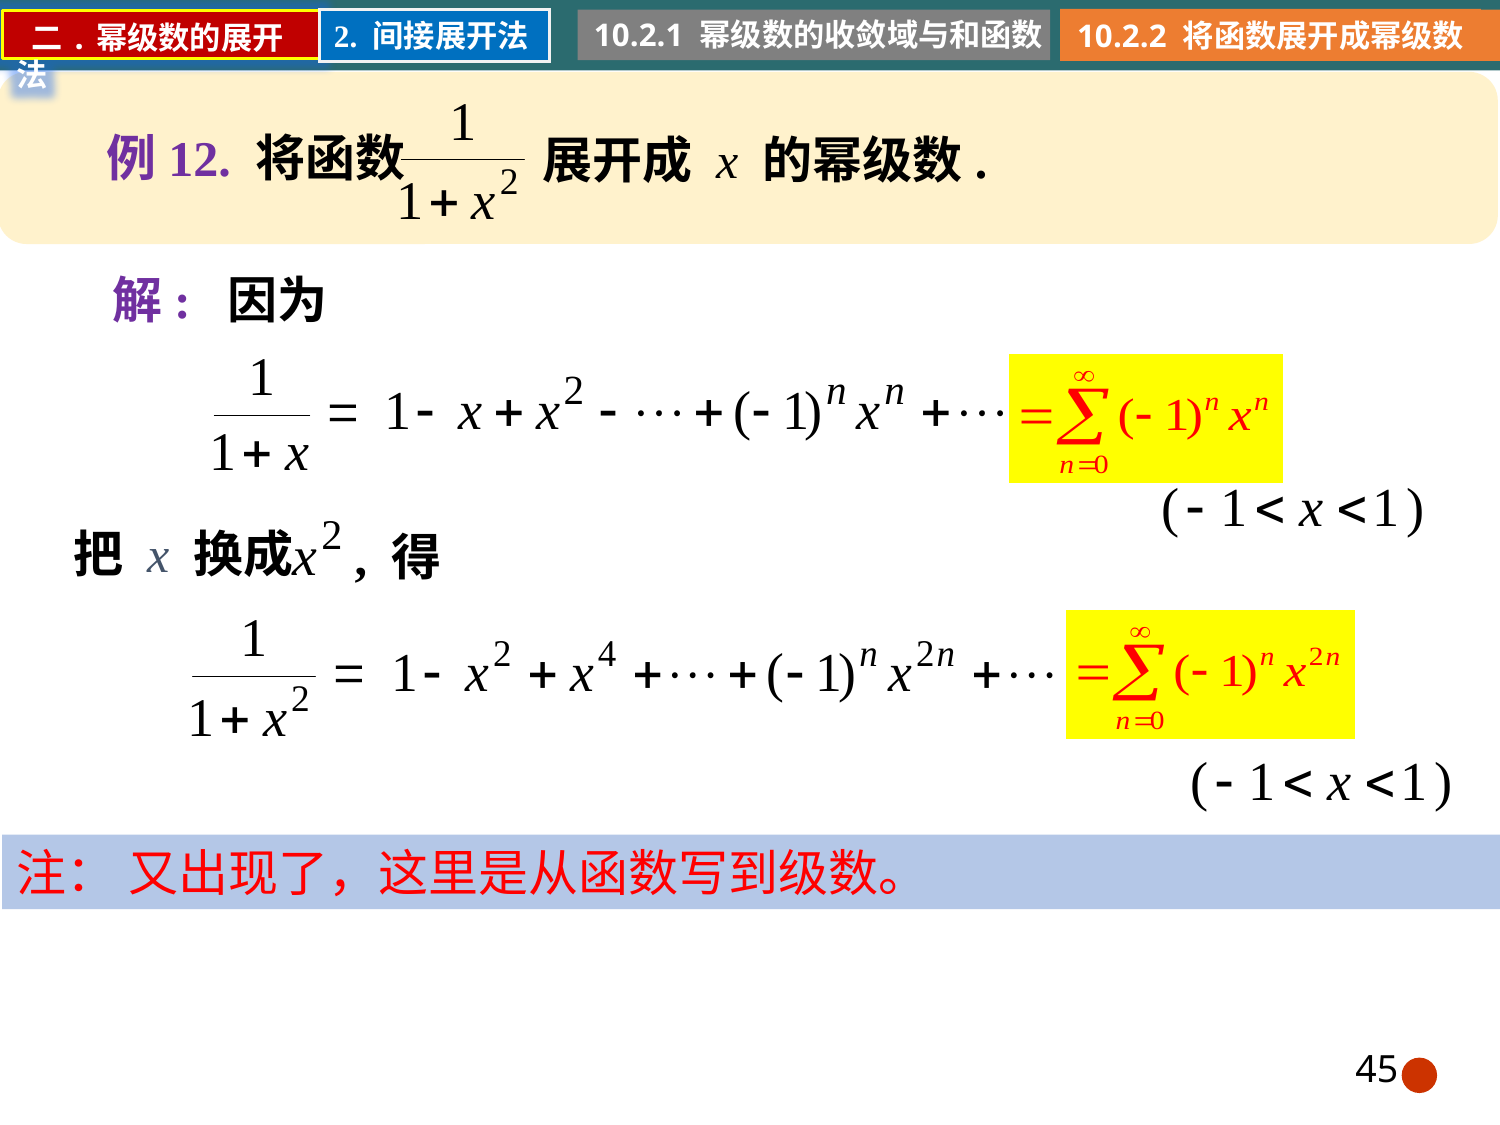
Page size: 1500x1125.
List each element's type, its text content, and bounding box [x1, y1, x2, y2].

text_box 展开成 x 的幂级数. [528, 120, 1066, 196]
text_box , 得 [339, 517, 457, 593]
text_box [188, 611, 362, 740]
text_box 例12. 将函数 [91, 118, 397, 194]
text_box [210, 350, 356, 475]
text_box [1159, 483, 1426, 543]
text_box 二.幂级数的展开法 [2, 10, 318, 59]
text_box 10.2.2 将函数展开成幂级数 [1060, 8, 1481, 57]
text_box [1065, 610, 1355, 740]
text_box [1059, 8, 1500, 62]
text_box 10.2.1 幂级数的收敛域与和函数 [576, 7, 1061, 55]
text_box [1008, 354, 1284, 484]
text_box 把 x 换成 [59, 514, 339, 590]
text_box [394, 632, 1059, 708]
slide_number 45 [1340, 1037, 1481, 1113]
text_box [387, 368, 1008, 445]
text_box [576, 55, 1051, 61]
text_box 2. 间接展开法 [318, 8, 551, 63]
text_box [1401, 1057, 1438, 1094]
text_box [322, 0, 1500, 71]
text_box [1187, 757, 1454, 817]
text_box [397, 94, 528, 223]
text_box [287, 513, 344, 580]
text_box 解: 因为 [97, 260, 398, 336]
text_box [0, 71, 1498, 245]
